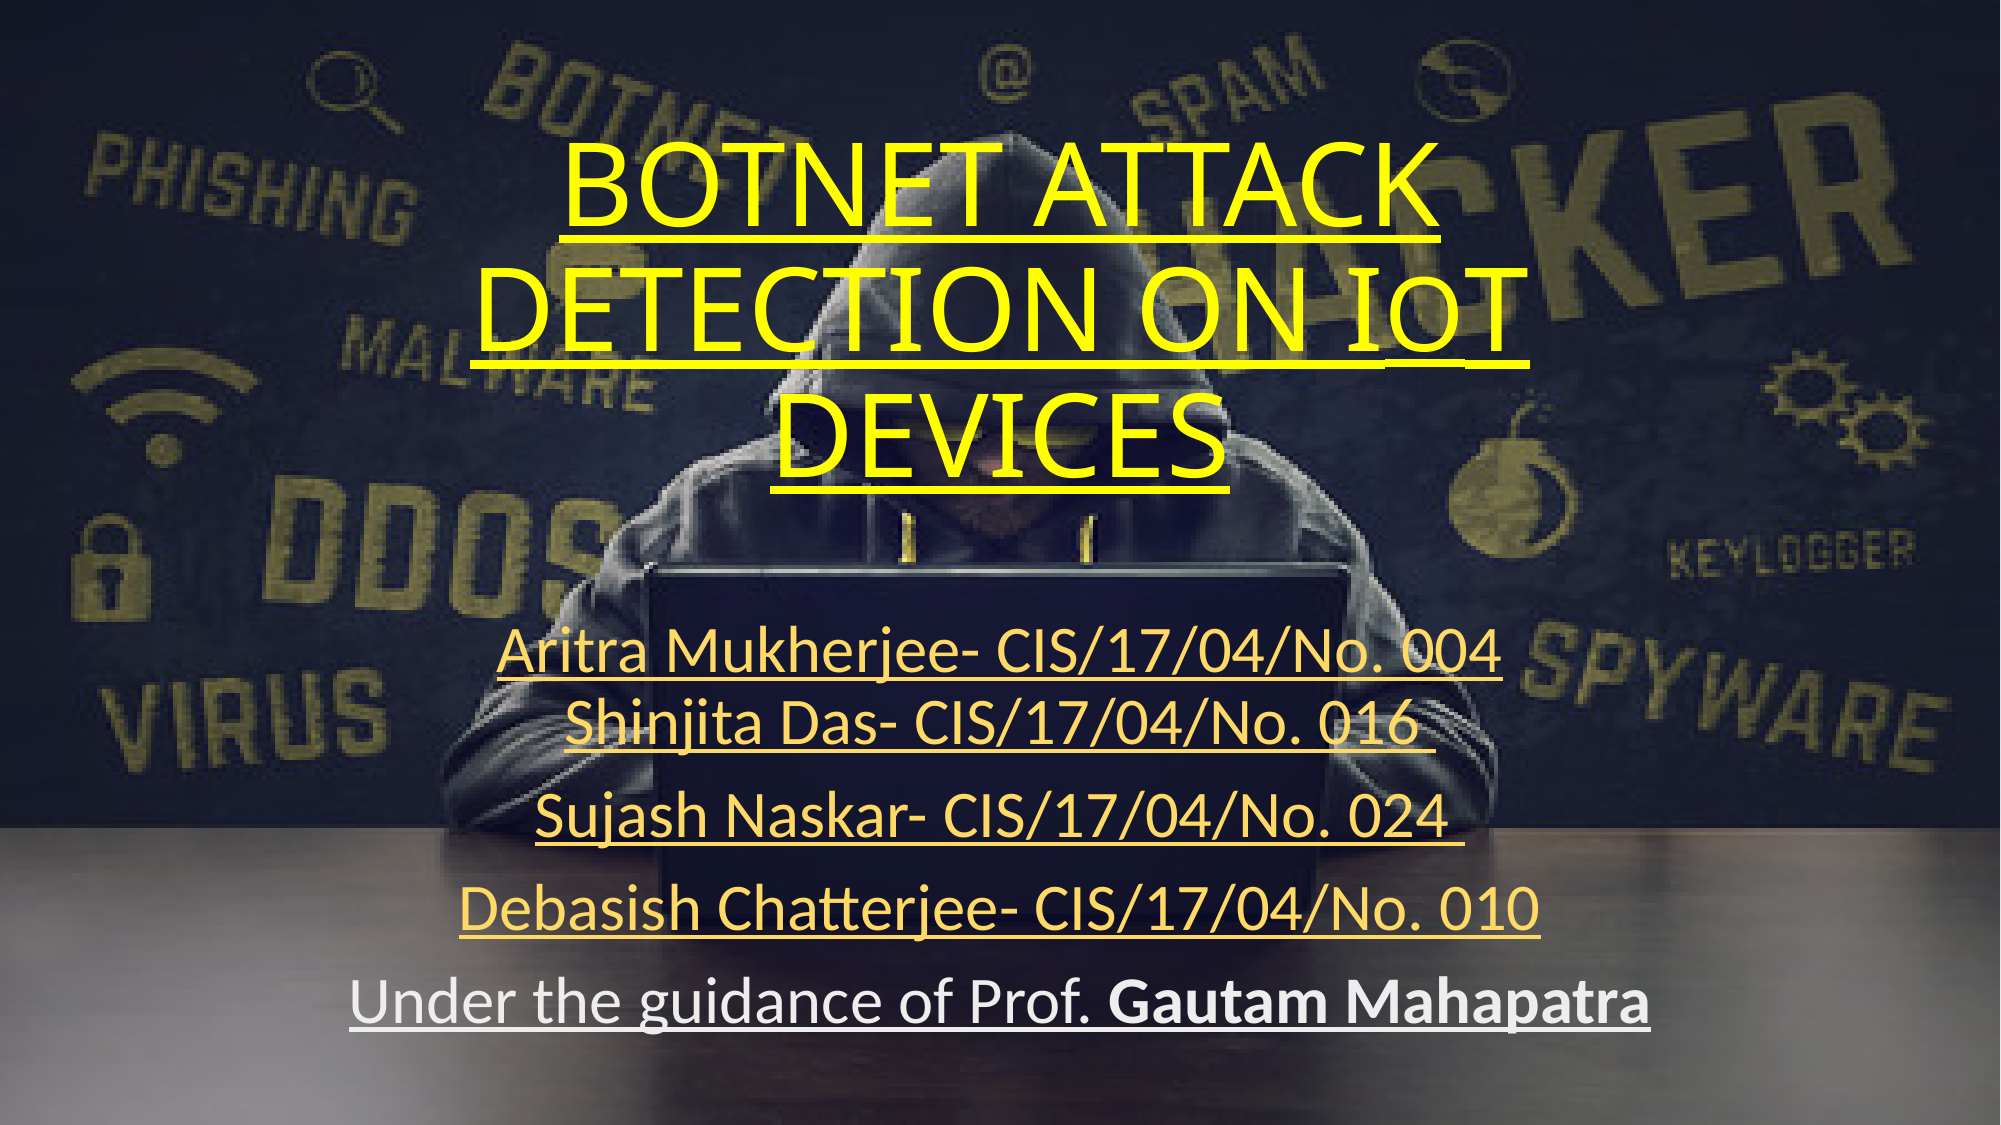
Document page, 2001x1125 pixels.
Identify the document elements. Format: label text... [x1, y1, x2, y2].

picture [0, 0, 2001, 1125]
subtitle Aritra Mukherjee- CIS/17/04/No. 004 Shinjita Das- CIS/17/04/No. 016 Sujash Naskar- CIS/17/04/No. 024 Debasish Chatterjee- CIS/17/04/No. 010 Under the guidance of Prof. Gautam Mahapatra [249, 607, 1750, 1049]
title BOTNET ATTACK DETECTION ON IOT DEVICES [249, 117, 1750, 510]
